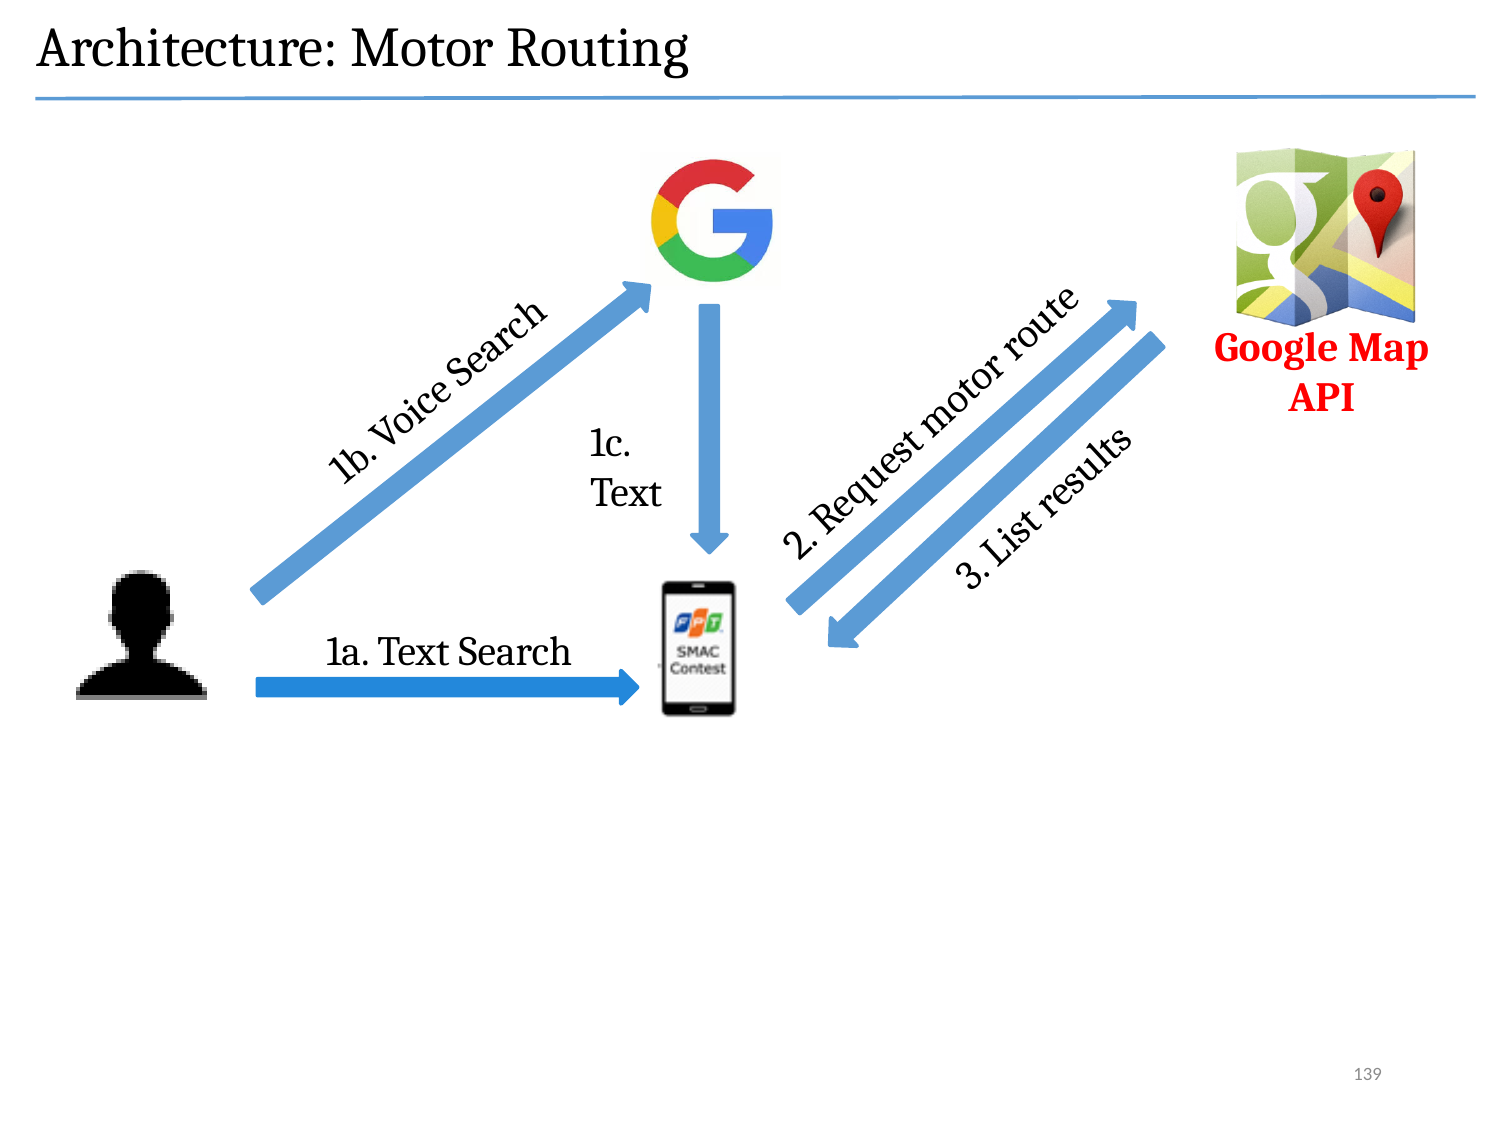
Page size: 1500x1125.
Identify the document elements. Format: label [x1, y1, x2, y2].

picture [1231, 142, 1421, 333]
slide_number [1059, 1042, 1397, 1103]
text_box [787, 301, 1135, 614]
text_box [257, 616, 638, 704]
picture [76, 570, 207, 700]
picture [657, 572, 756, 725]
text_box [575, 407, 678, 523]
text_box [755, 254, 1104, 583]
picture [640, 152, 781, 290]
text_box [829, 333, 1164, 646]
text_box [691, 306, 727, 553]
text_box [1199, 312, 1445, 427]
text_box [251, 283, 649, 604]
title [21, 0, 1316, 97]
text_box [302, 268, 571, 508]
